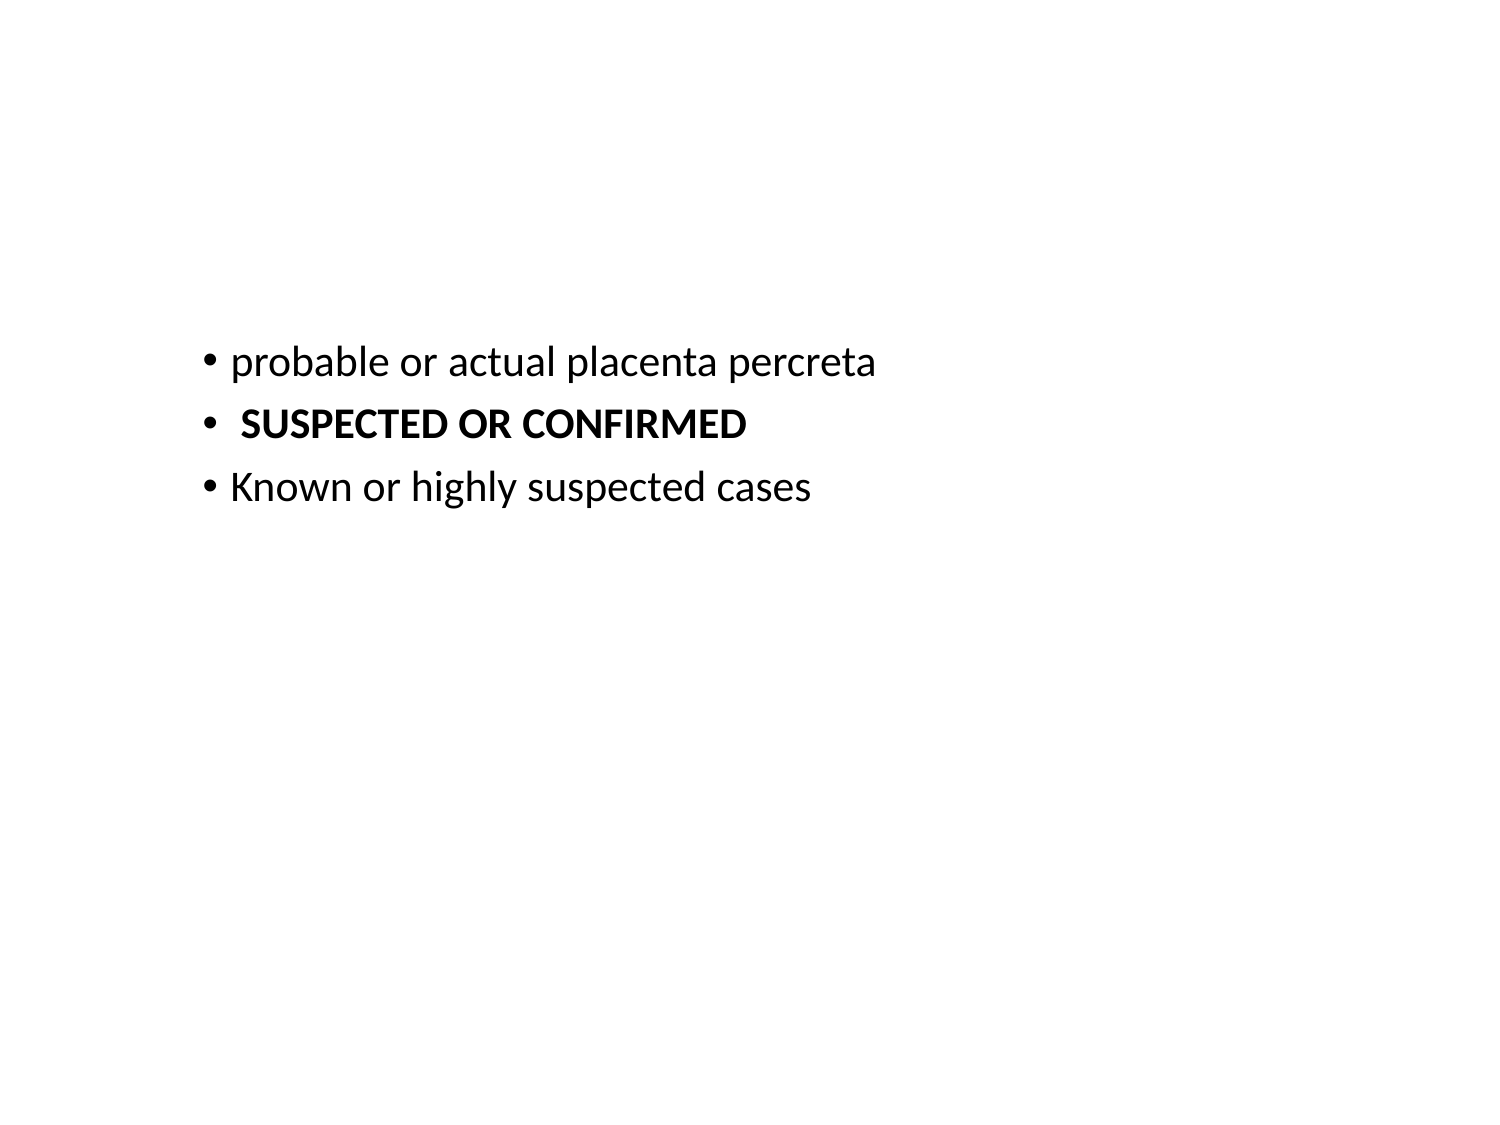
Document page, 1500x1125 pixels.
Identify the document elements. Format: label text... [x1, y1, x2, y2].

list probable or actual placenta percreta SUSPECTED OR CONFIRMED Known or highly suspected cases [187, 262, 1425, 1005]
